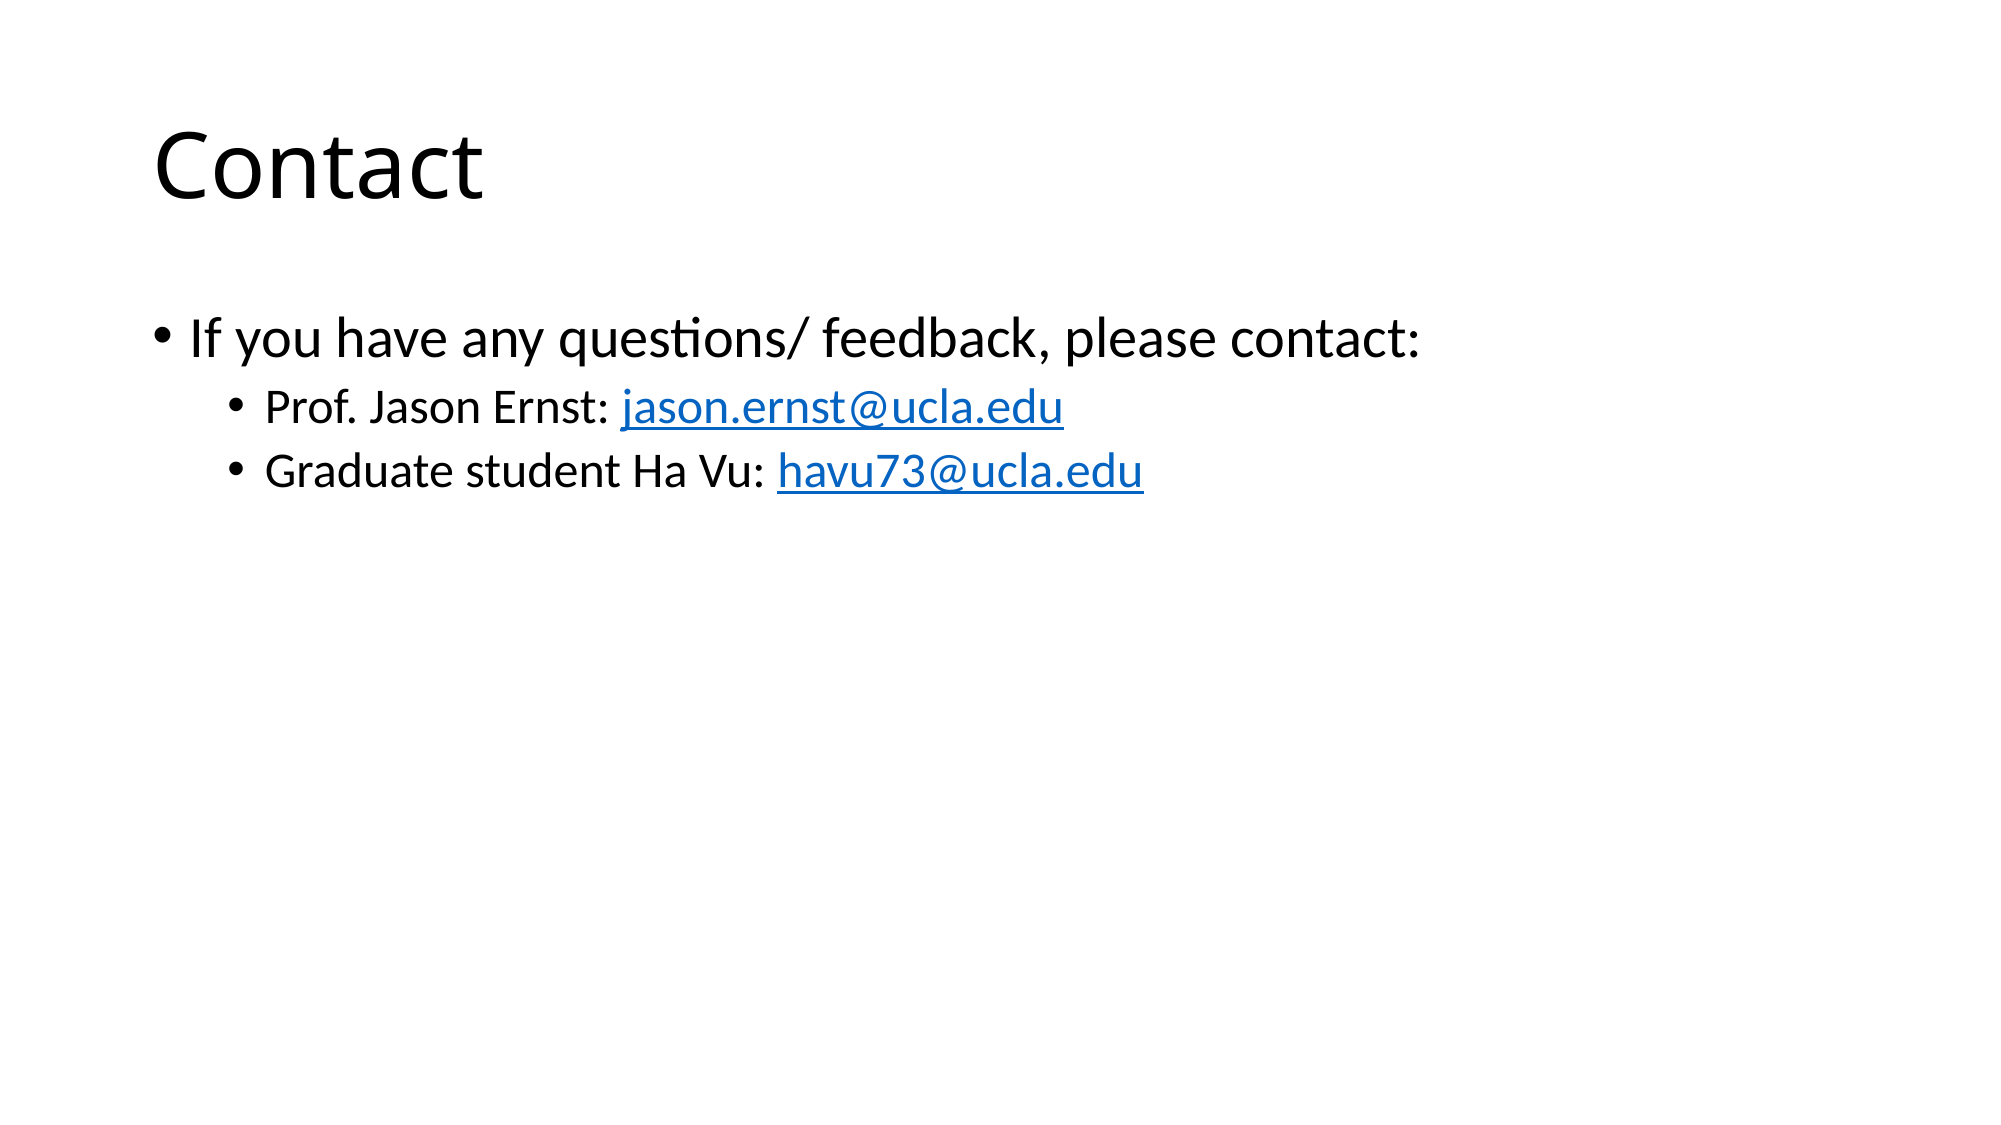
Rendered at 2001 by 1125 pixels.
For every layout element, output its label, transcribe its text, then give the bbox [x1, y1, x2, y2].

title Contact [137, 59, 1863, 278]
list If you have any questions/ feedback, please contact: Prof. Jason Ernst: jason.ernst@ucla.edu Graduate student Ha Vu: havu73@ucla.edu [137, 299, 1863, 1014]
